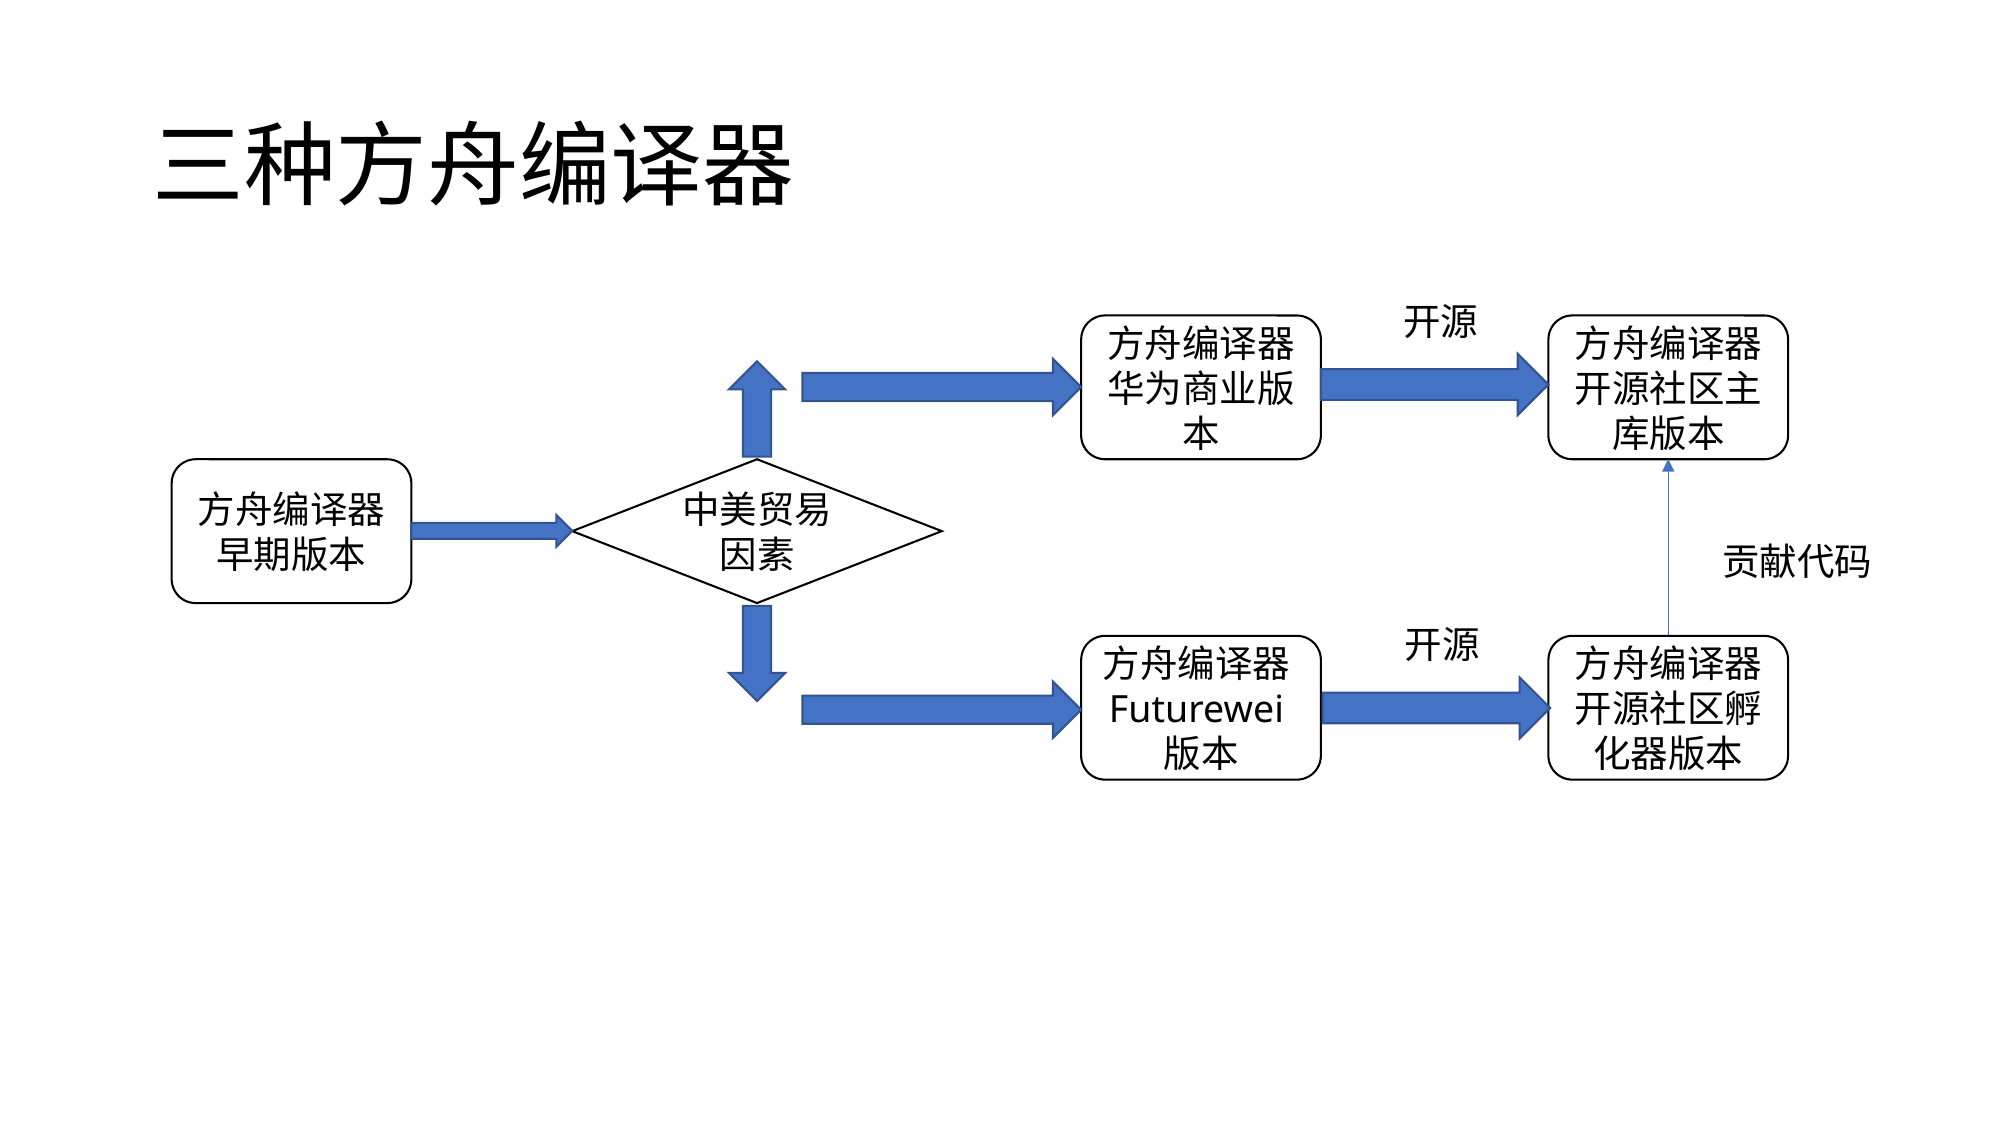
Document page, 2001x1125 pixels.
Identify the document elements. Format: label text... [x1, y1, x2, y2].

text_box [410, 512, 574, 550]
text_box 方舟编译器Futurewei版本 [1080, 634, 1322, 781]
text_box 方舟编译器开源社区孵化器版本 [1547, 634, 1790, 781]
text_box 中美贸易因素 [573, 458, 945, 604]
text_box 方舟编译器开源社区主库版本 [1547, 314, 1790, 461]
text_box [801, 679, 1083, 741]
title 三种方舟编译器 [137, 59, 1863, 278]
text_box 开源 [1388, 290, 1533, 351]
text_box 贡献代码 [1707, 530, 1907, 591]
text_box 方舟编译器早期版本 [170, 458, 413, 605]
text_box [726, 359, 788, 458]
text_box [726, 604, 788, 703]
text_box 方舟编译器华为商业版本 [1080, 314, 1322, 461]
text_box [1321, 674, 1552, 742]
text_box [801, 356, 1083, 418]
text_box 开源 [1390, 614, 1534, 674]
text_box [1319, 351, 1550, 418]
